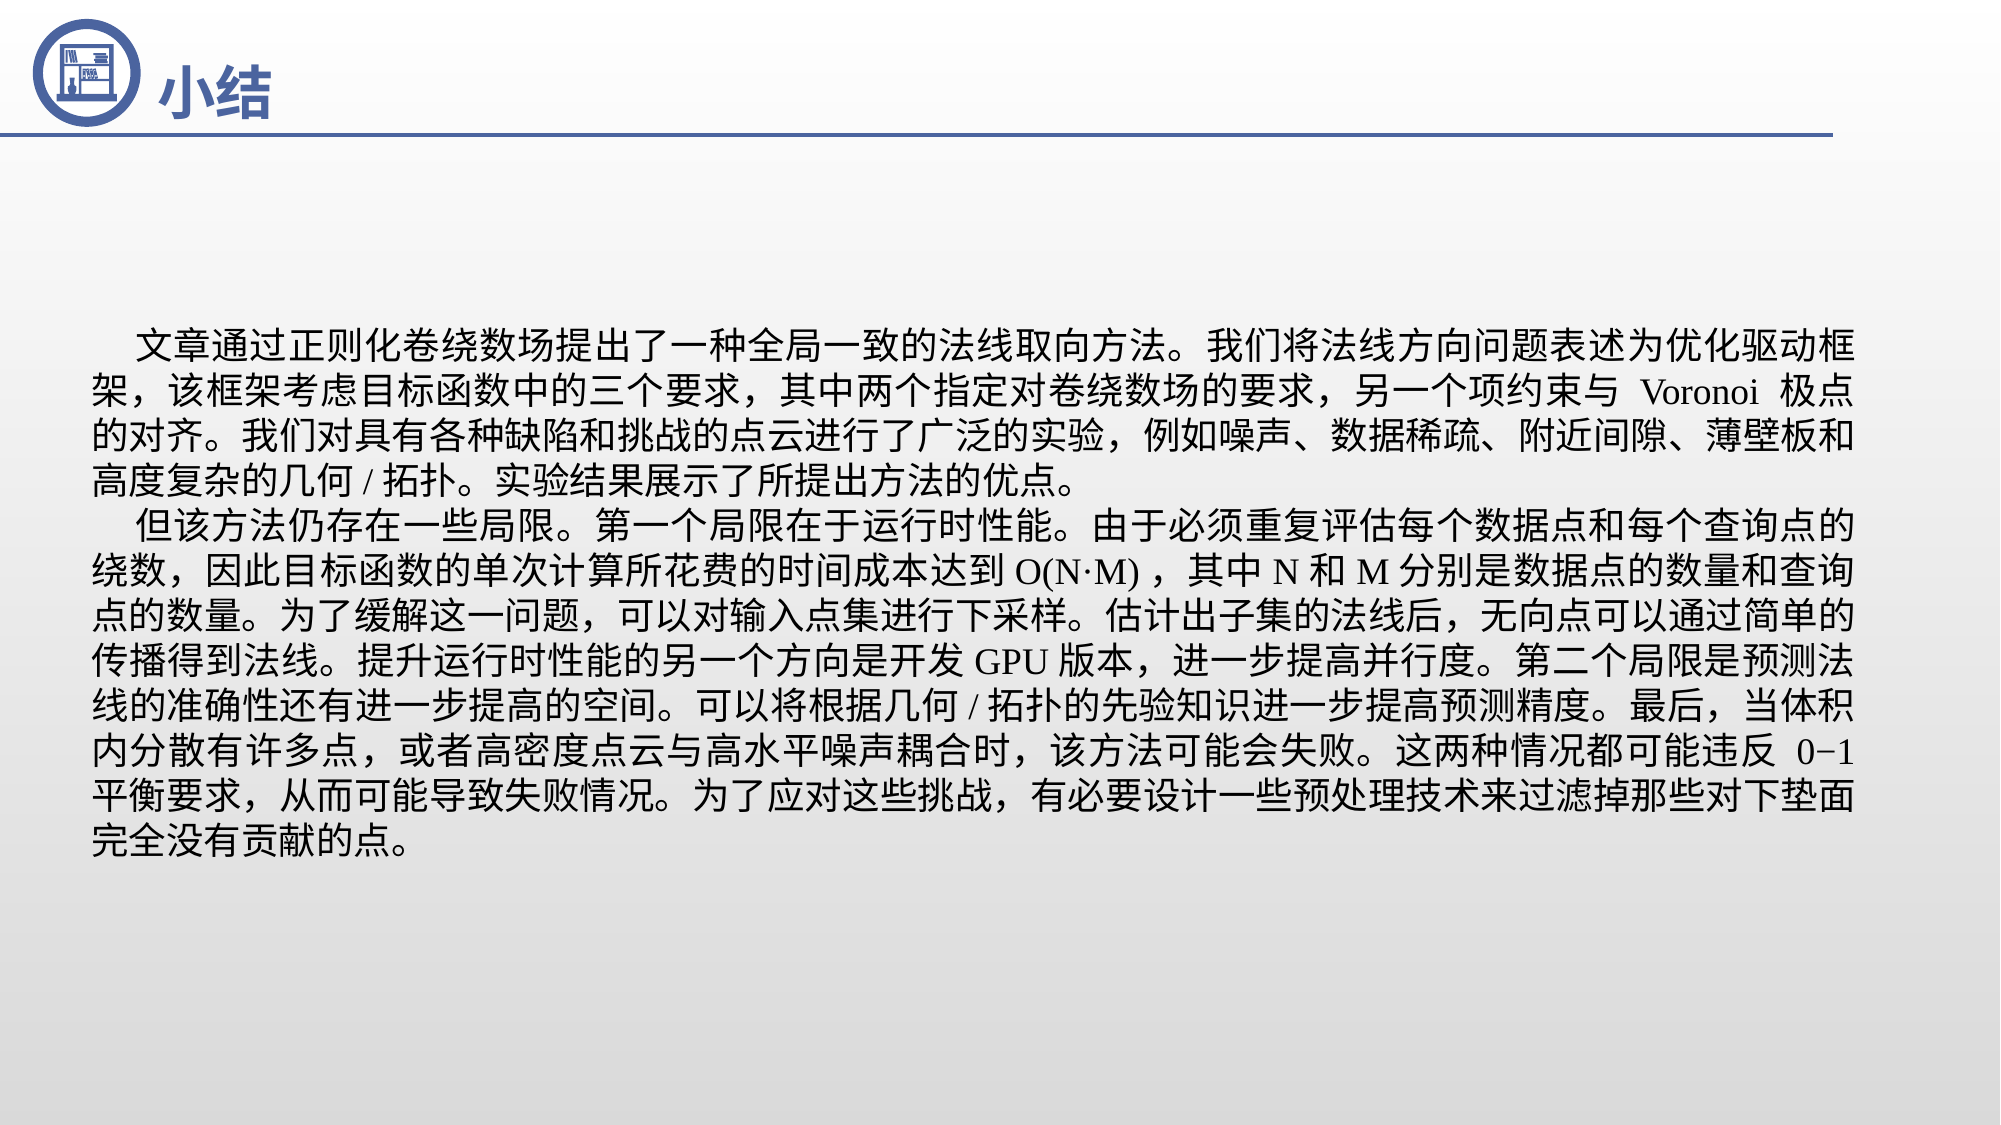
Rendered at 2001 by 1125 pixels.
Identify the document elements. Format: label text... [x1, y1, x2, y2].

text_box 小结 [142, 13, 1629, 133]
text_box 文章通过正则化卷绕数场提出了一种全局一致的法线取向方法。我们将法线方向问题表述为优化驱动框架，该框架考虑目标函数中的三个要求，其中两个指定对卷绕数场的要求，另一个项约束与 Voronoi 极点的对齐。我们对具有各种缺陷和挑战的点云进行了广泛的实验，例如噪声、数据稀疏、附近间隙、薄壁板和高度复杂的几何/拓扑。实验结果展示了所提出方法的优点。 但该方法仍存在一些局限。第一个局限在于运行时性能。由于必须重复评估每个数据点和每个查询点的绕数，因此目标函数的单次计算所花费的时间成本达到O(N·M)，其中N和M分别是数据点的数量和查询点的数量。为了缓解这一问题，可以对输入点集进行下采样。估计出子集的法线后，无向点可以通过简单的传播得到法线。提升运行时性能的另一个方向是开发GPU版本，进一步提高并行度。第二个局限是预测法线的准确性还有进一步提高的空间。可以将根据几何/拓扑的先验知识进一步提高预测精度。最后，当体积内分散有许多点，或者高密度点云与高水平噪声耦合时，该方法可能会失败。这两种情况都可能违反 0−1 平衡要求，从而可能导致失败情况。为了应对这些挑战，有必要设计一些预处理技术来过滤掉那些对下垫面完全没有贡献的点。 [76, 314, 1871, 870]
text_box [34, 20, 140, 126]
